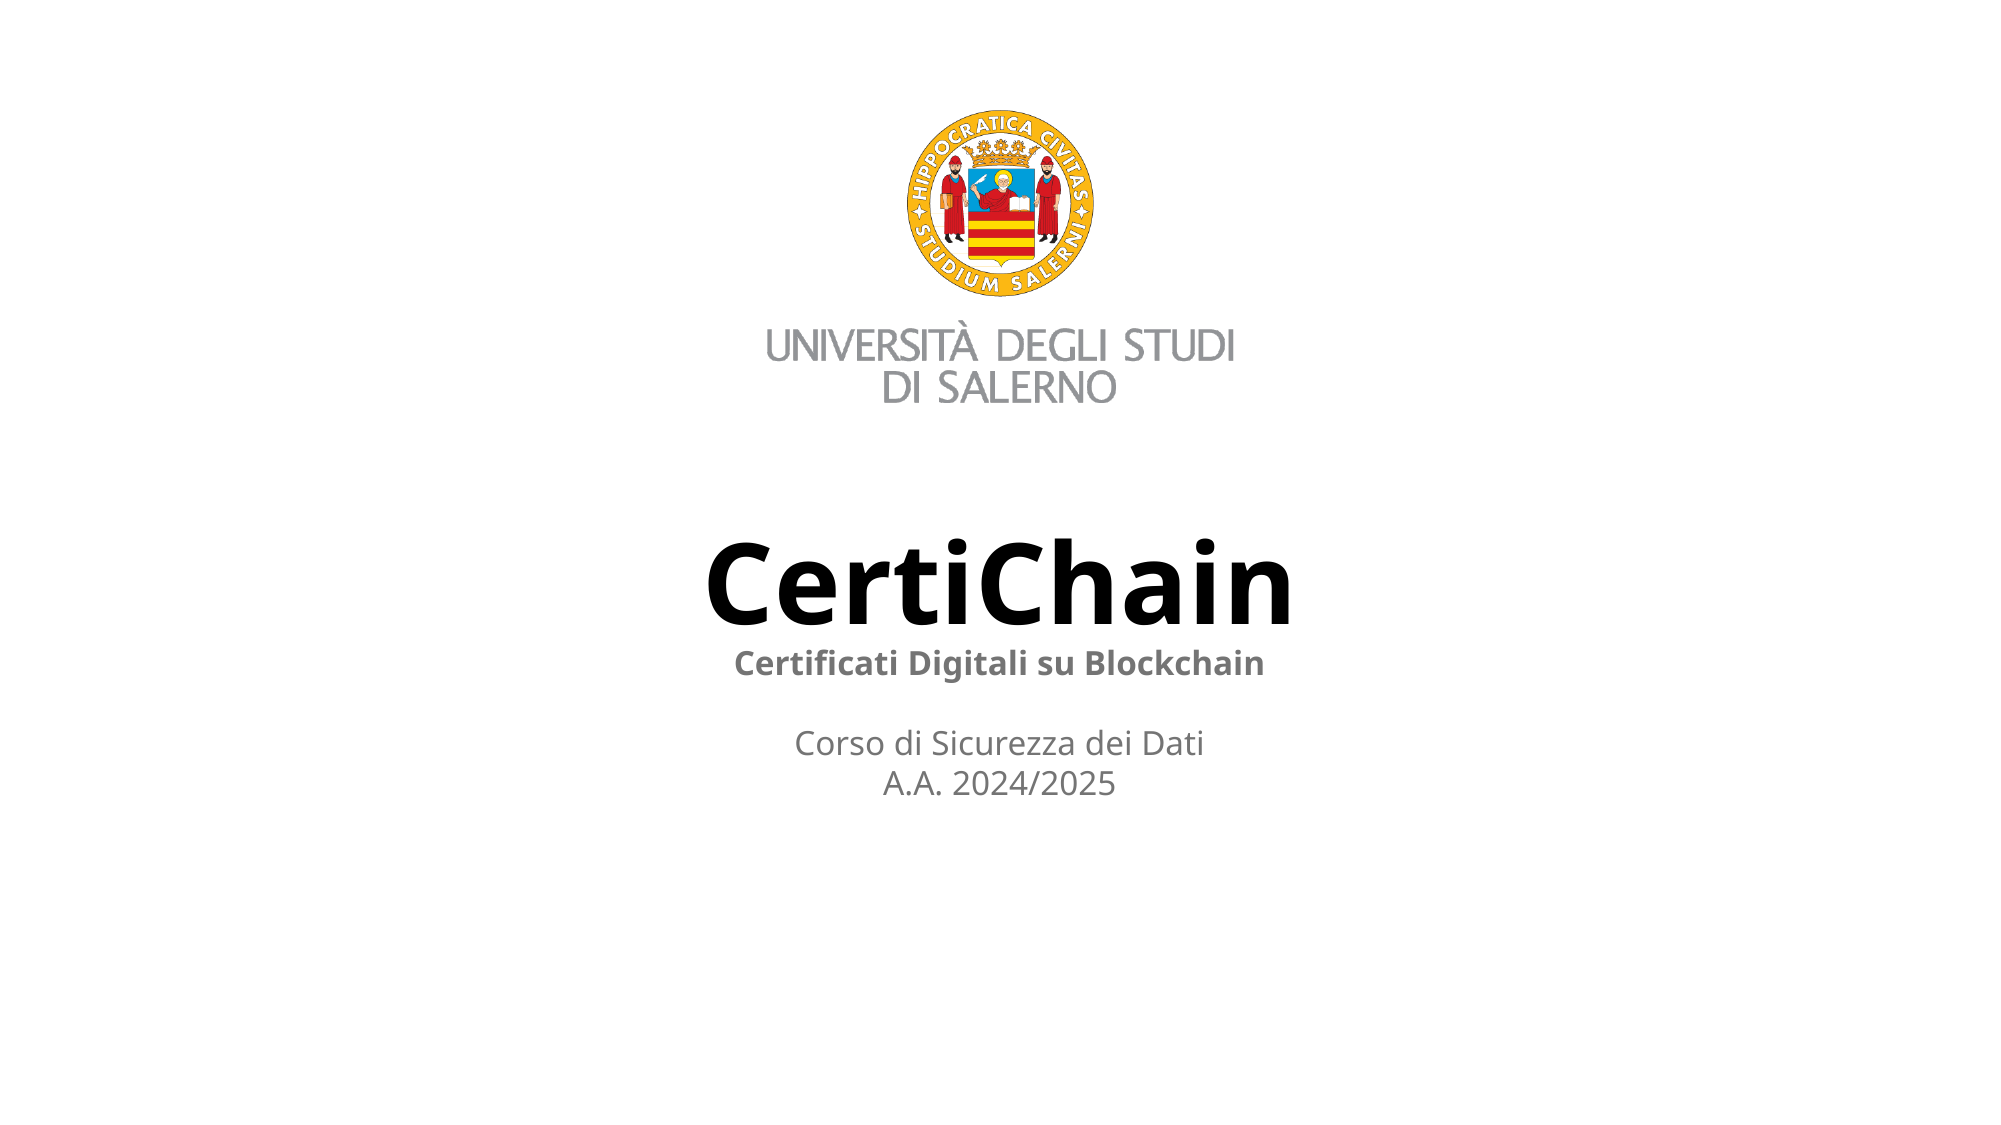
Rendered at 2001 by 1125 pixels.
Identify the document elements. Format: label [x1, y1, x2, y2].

picture [733, 106, 1267, 407]
text_box [476, 504, 1523, 853]
